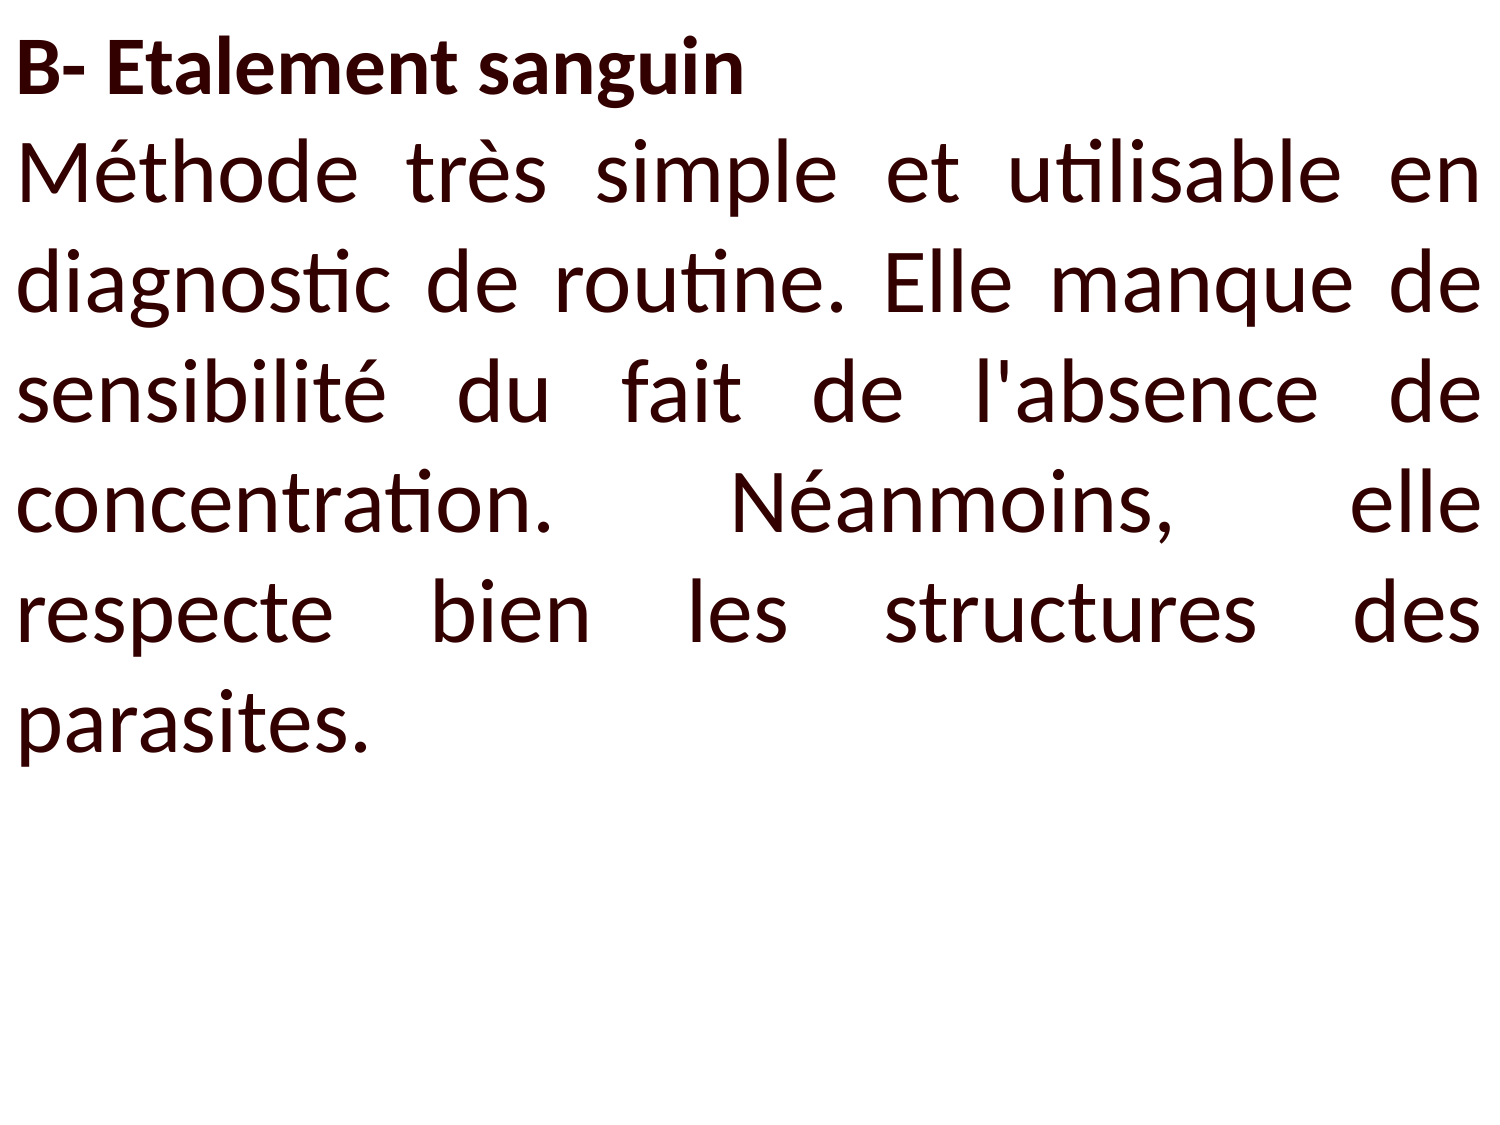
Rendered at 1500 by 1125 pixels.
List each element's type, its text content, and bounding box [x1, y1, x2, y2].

text_box B- Etalement sanguin Méthode très simple et utilisable en diagnostic de routine. Elle manque de sensibilité du fait de l'absence de concentration. Néanmoins, elle respecte bien les structures des parasites. [0, 3, 1500, 779]
